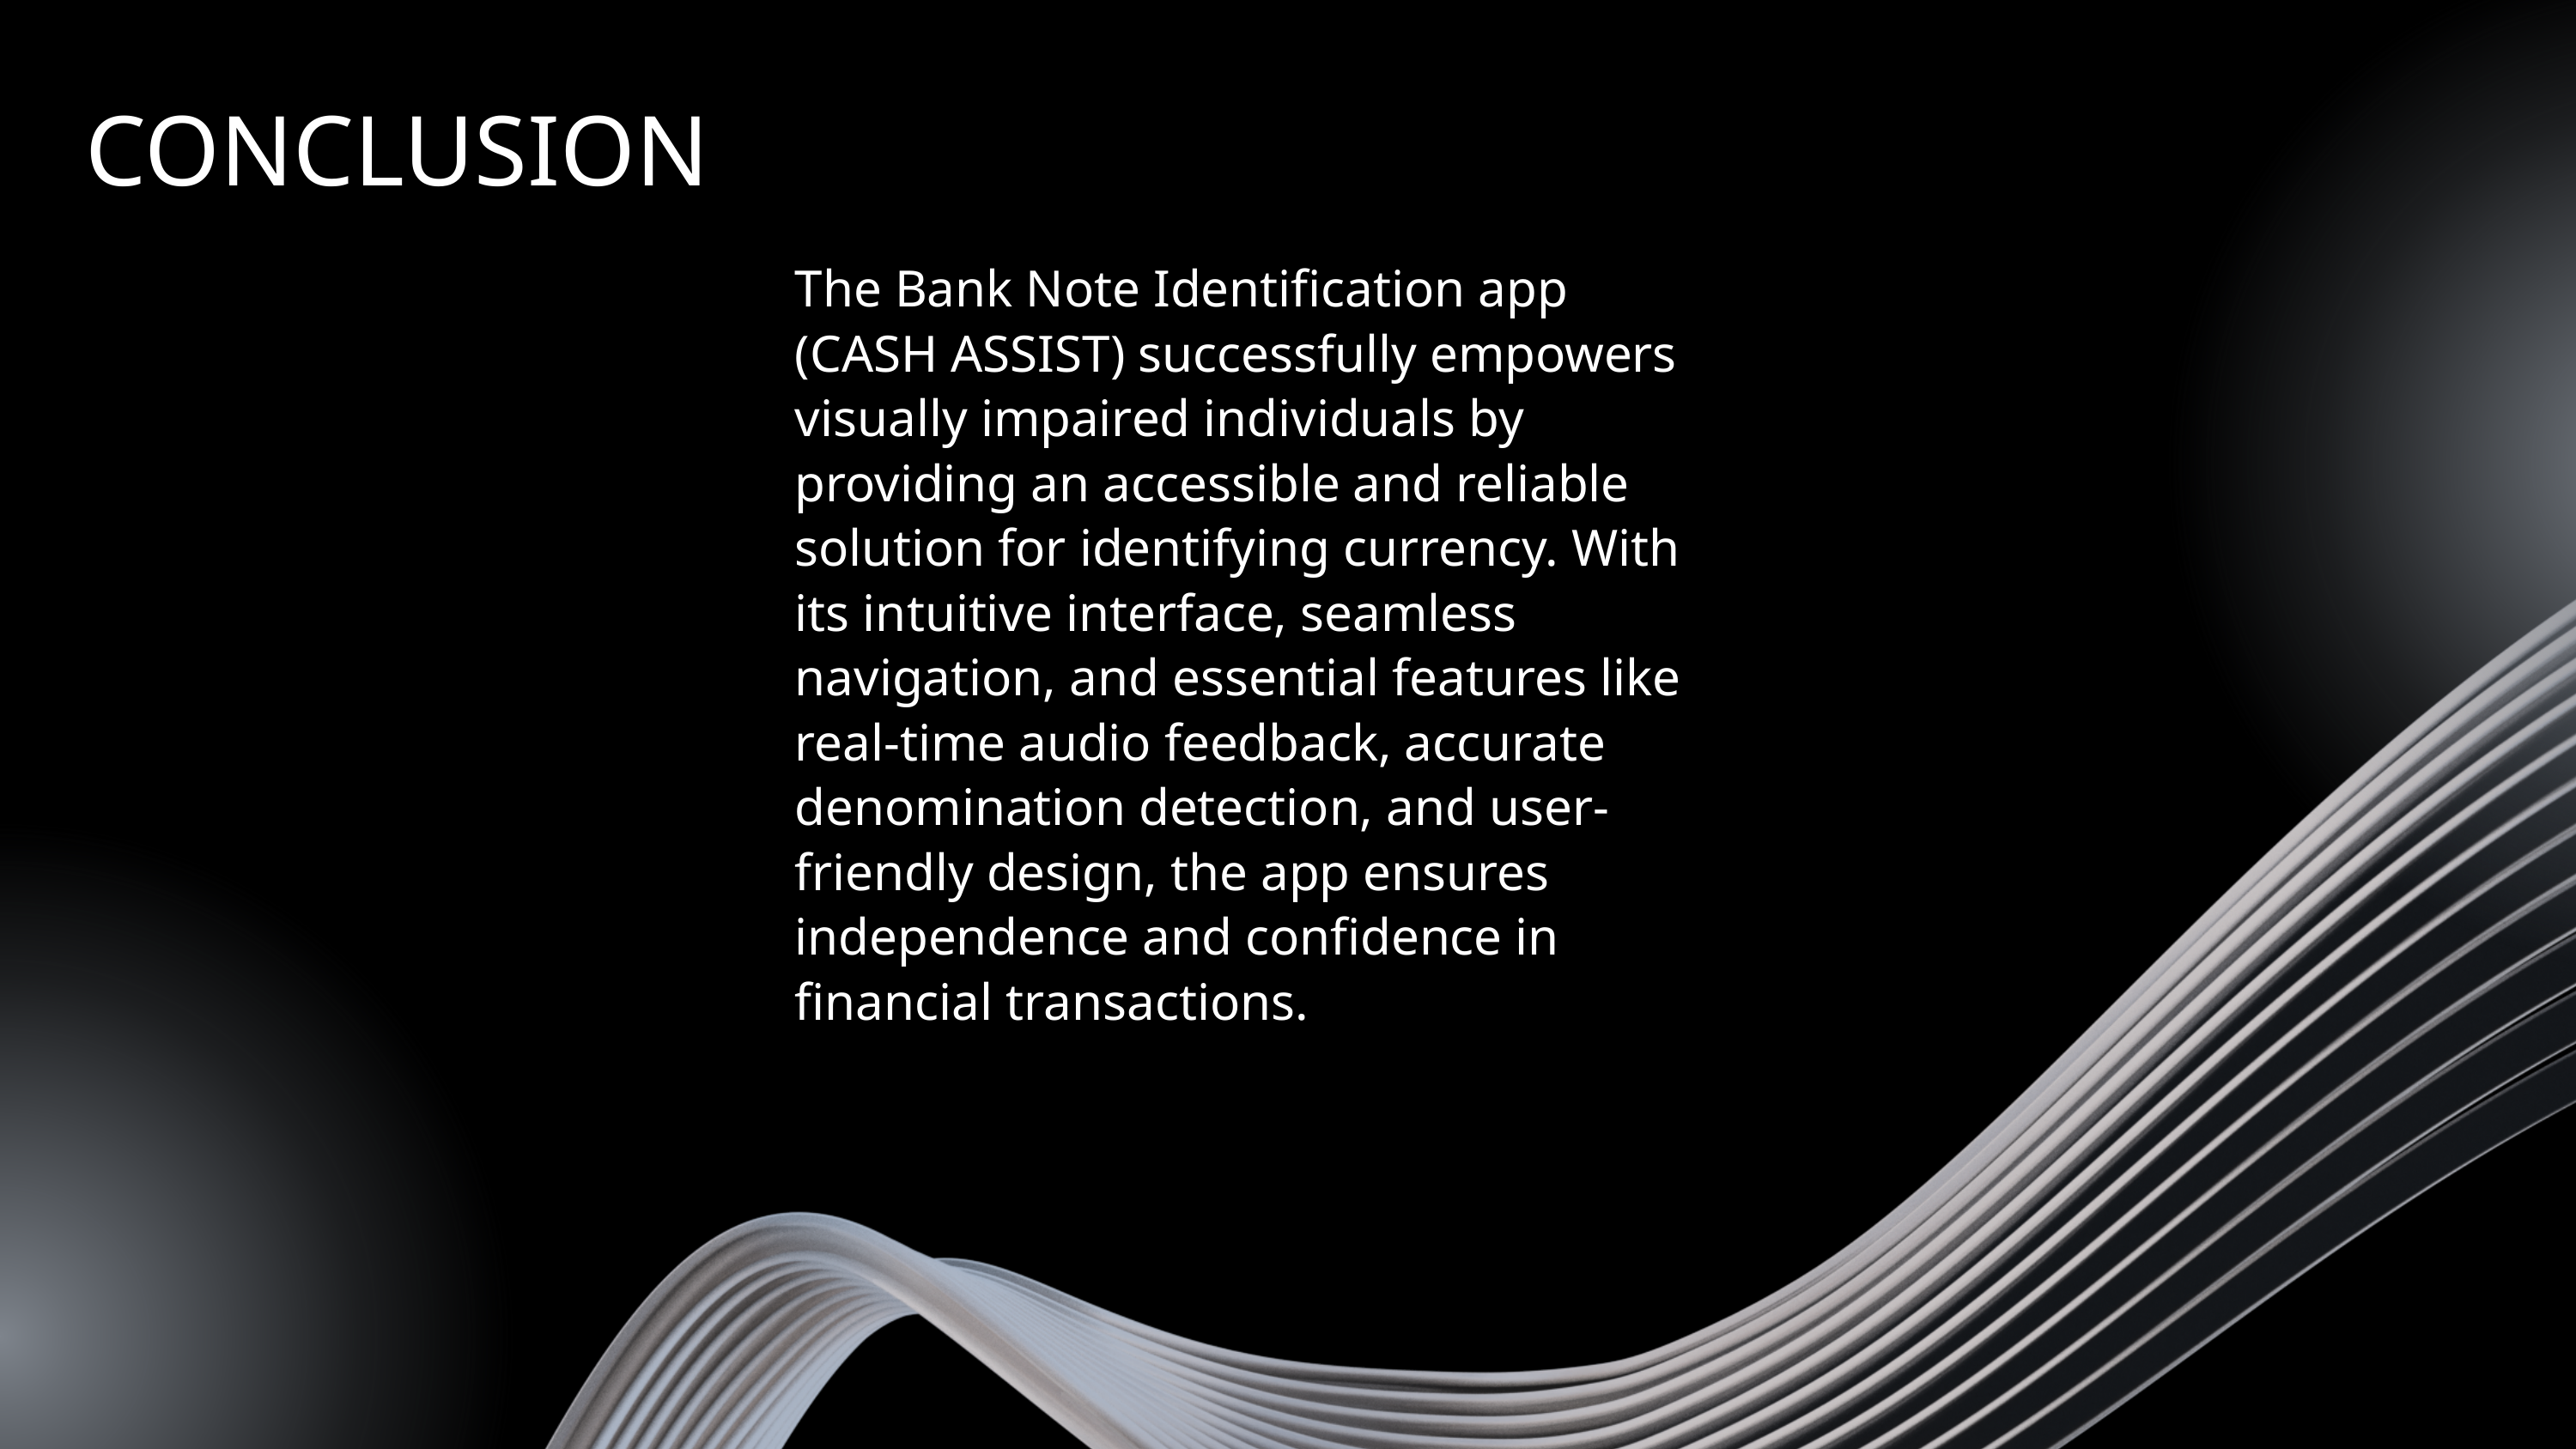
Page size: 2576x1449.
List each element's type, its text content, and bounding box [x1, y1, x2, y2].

text_box [0, 822, 515, 1449]
text_box CONCLUSION [85, 58, 1152, 205]
text_box [2166, 0, 2576, 978]
text_box [544, 586, 2576, 1449]
text_box The Bank Note Identification app (CASH ASSIST) successfully empowers visually impaired individuals by providing an accessible and reliable solution for identifying currency. With its intuitive interface, seamless navigation, and essential features like real-time audio feedback, accurate denomination detection, and user-friendly design, the app ensures independence and confidence in financial transactions. [755, 252, 1690, 1031]
